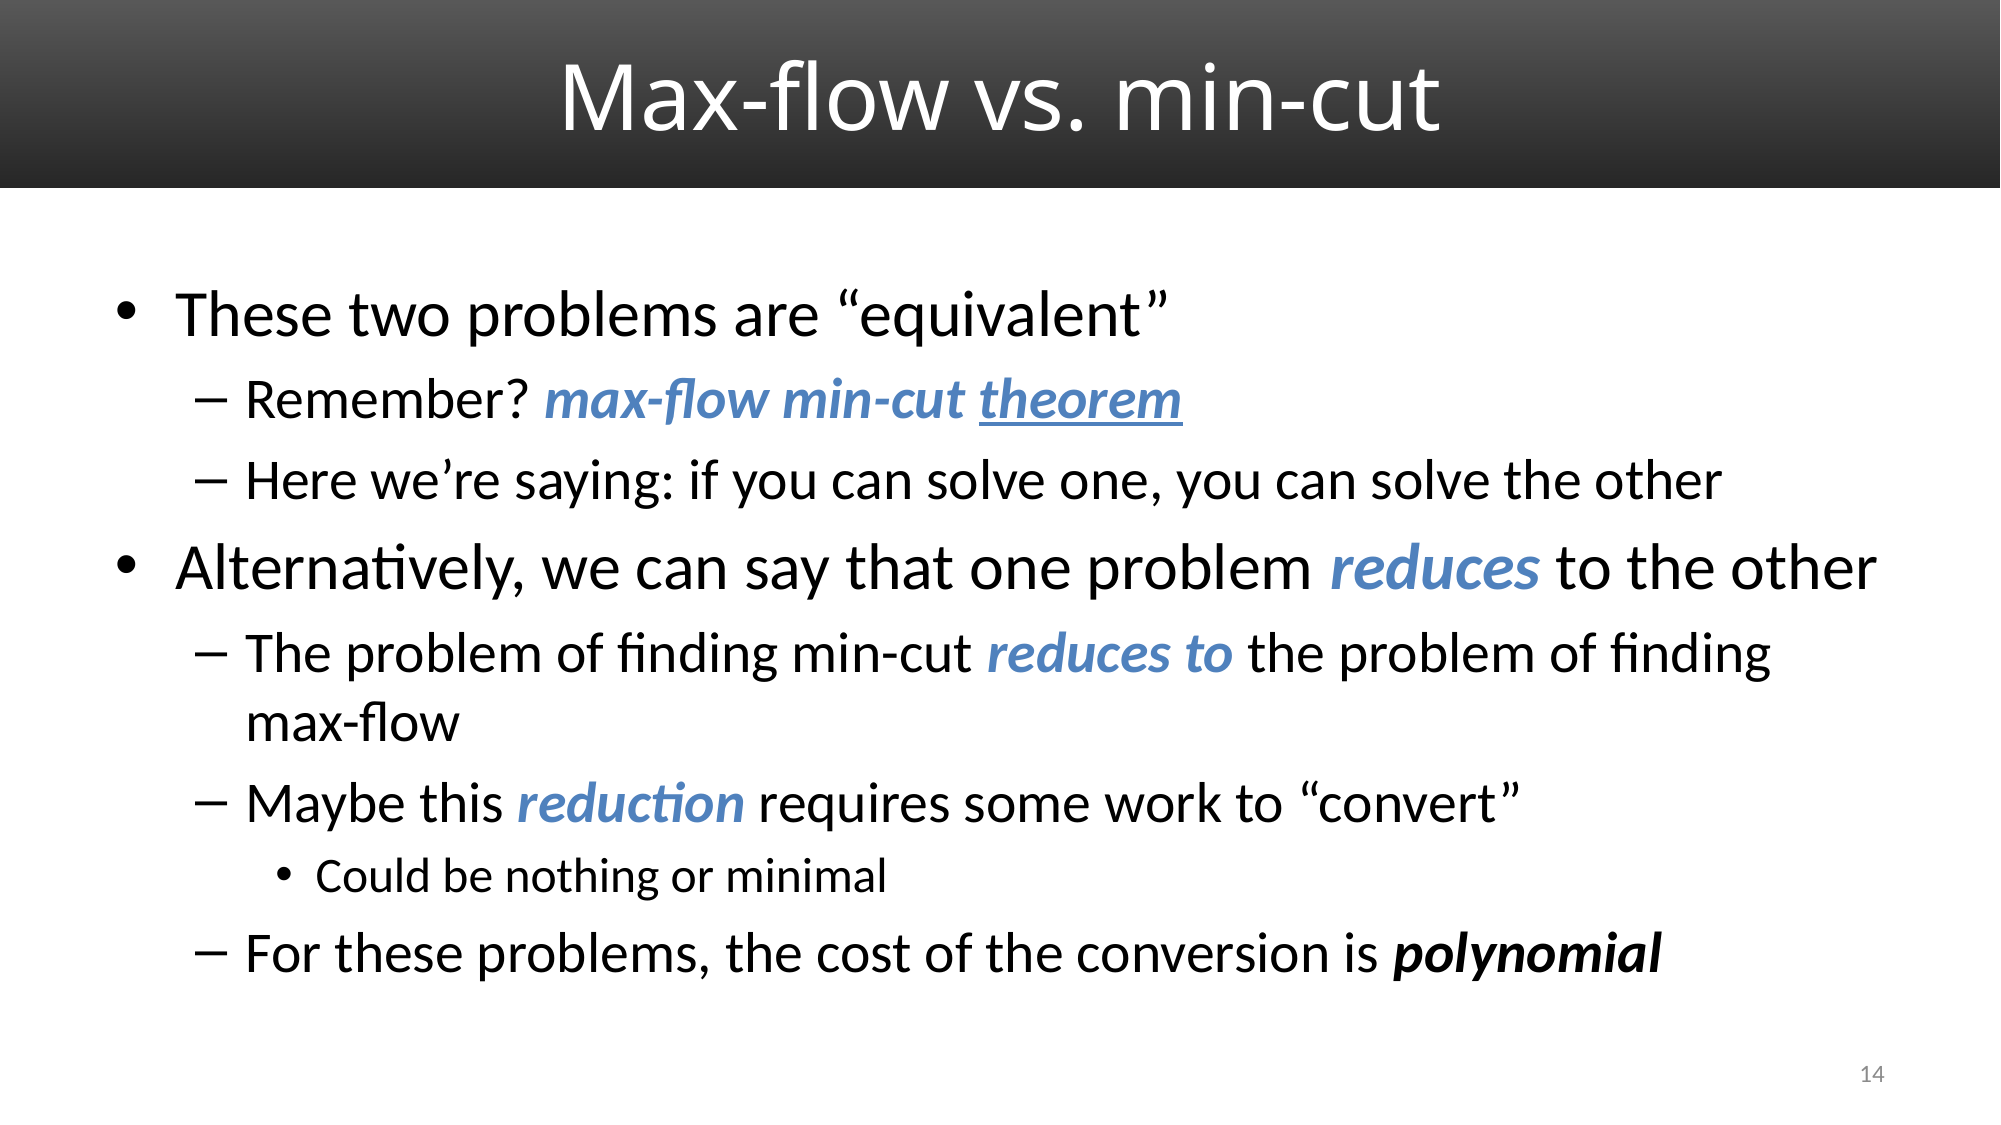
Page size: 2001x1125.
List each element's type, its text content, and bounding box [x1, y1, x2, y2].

list These two problems are “equivalent” Remember? max-flow min-cut theorem Here we’re saying: if you can solve one, you can solve the other Alternatively, we can say that one problem reduces to the other The problem of finding min-cut reduces to the problem of finding max-flow Maybe this reduction requires some work to “convert” Could be nothing or minimal For these problems, the cost of the conversion is polynomial [99, 262, 1900, 1005]
title Max-flow vs. min-cut [99, 24, 1900, 163]
slide_number 14 [1433, 1042, 1900, 1103]
